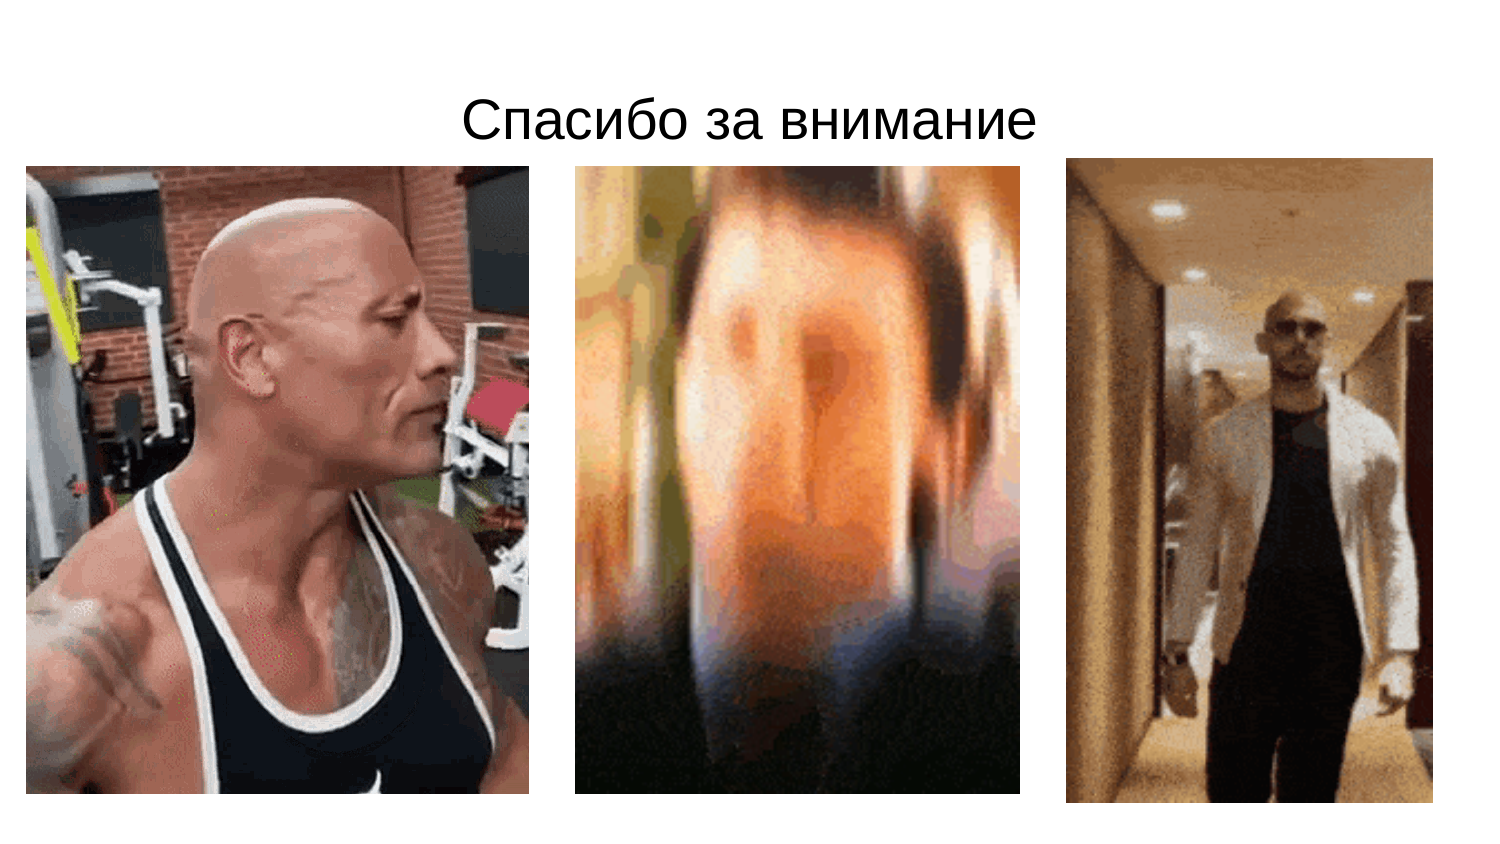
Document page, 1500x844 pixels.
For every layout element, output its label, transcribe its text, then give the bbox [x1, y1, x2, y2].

picture [575, 166, 1020, 794]
picture [26, 166, 529, 794]
picture [1066, 158, 1434, 803]
title Спасибо за внимание [51, 72, 1449, 167]
